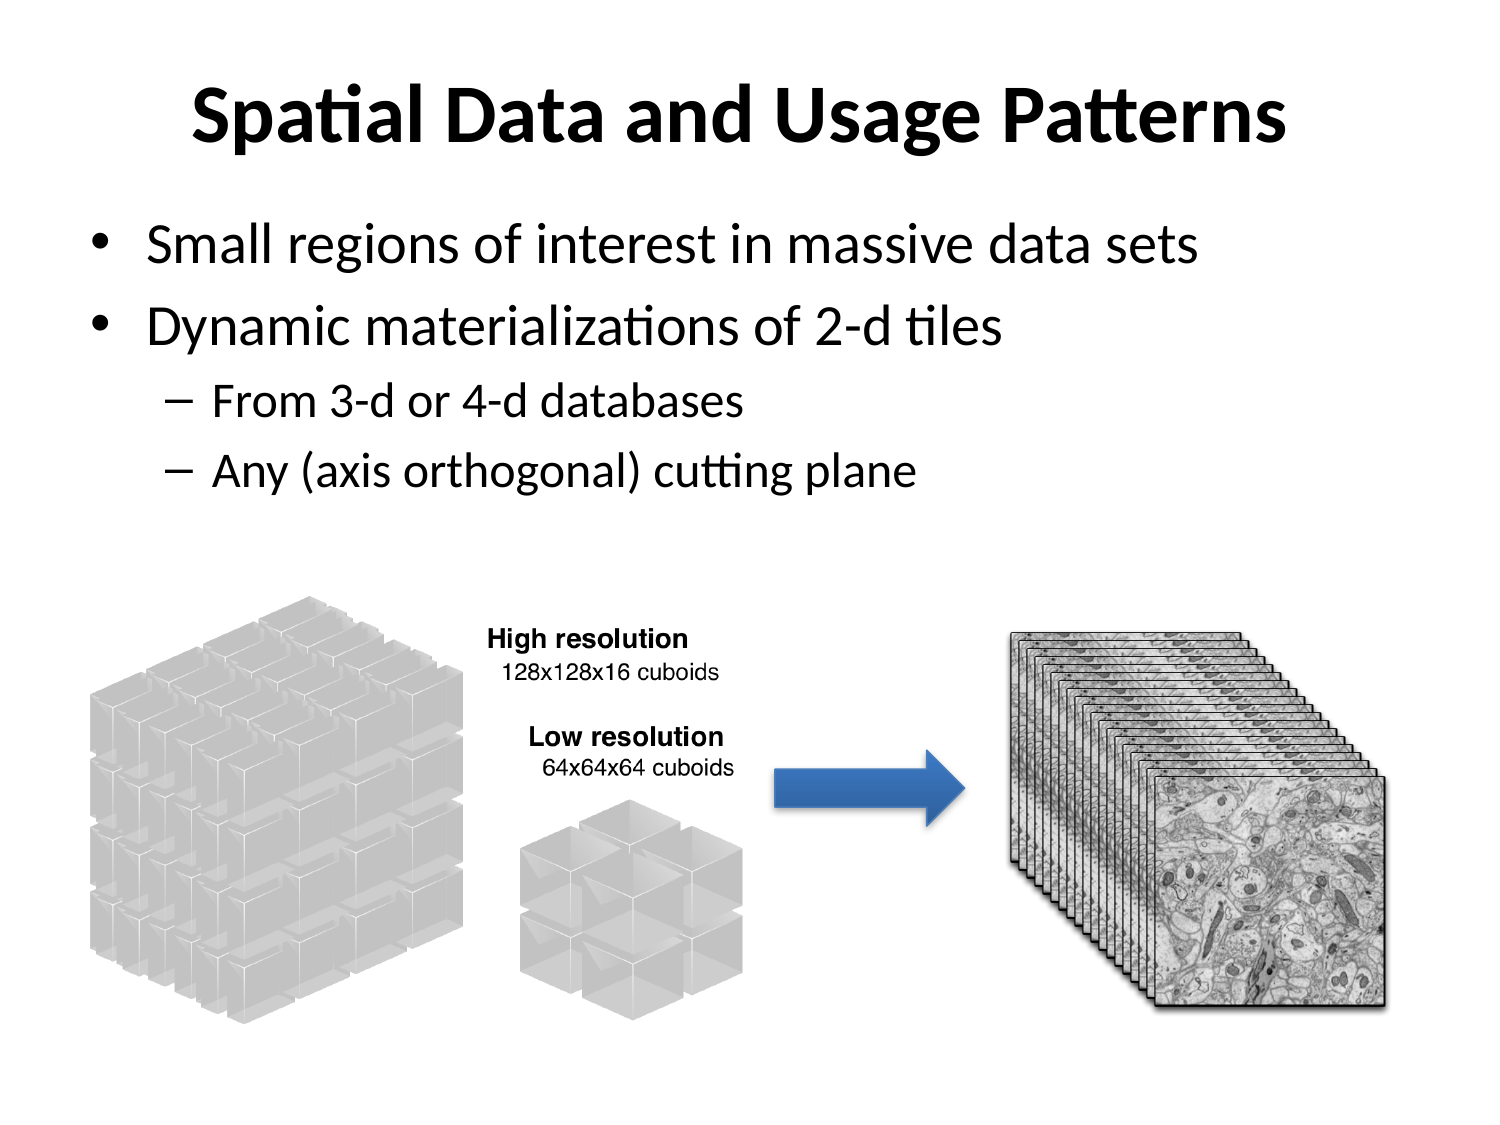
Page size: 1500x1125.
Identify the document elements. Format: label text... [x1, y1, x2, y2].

picture [89, 596, 743, 1024]
title Spatial Data and Usage Patterns [36, 15, 1444, 203]
list Small regions of interest in massive data sets Dynamic materializations of 2-d tiles From 3-d or 4-d databases Any (axis orthogonal) cutting plane [75, 198, 1425, 941]
picture [959, 534, 1471, 1125]
text_box [774, 749, 954, 827]
